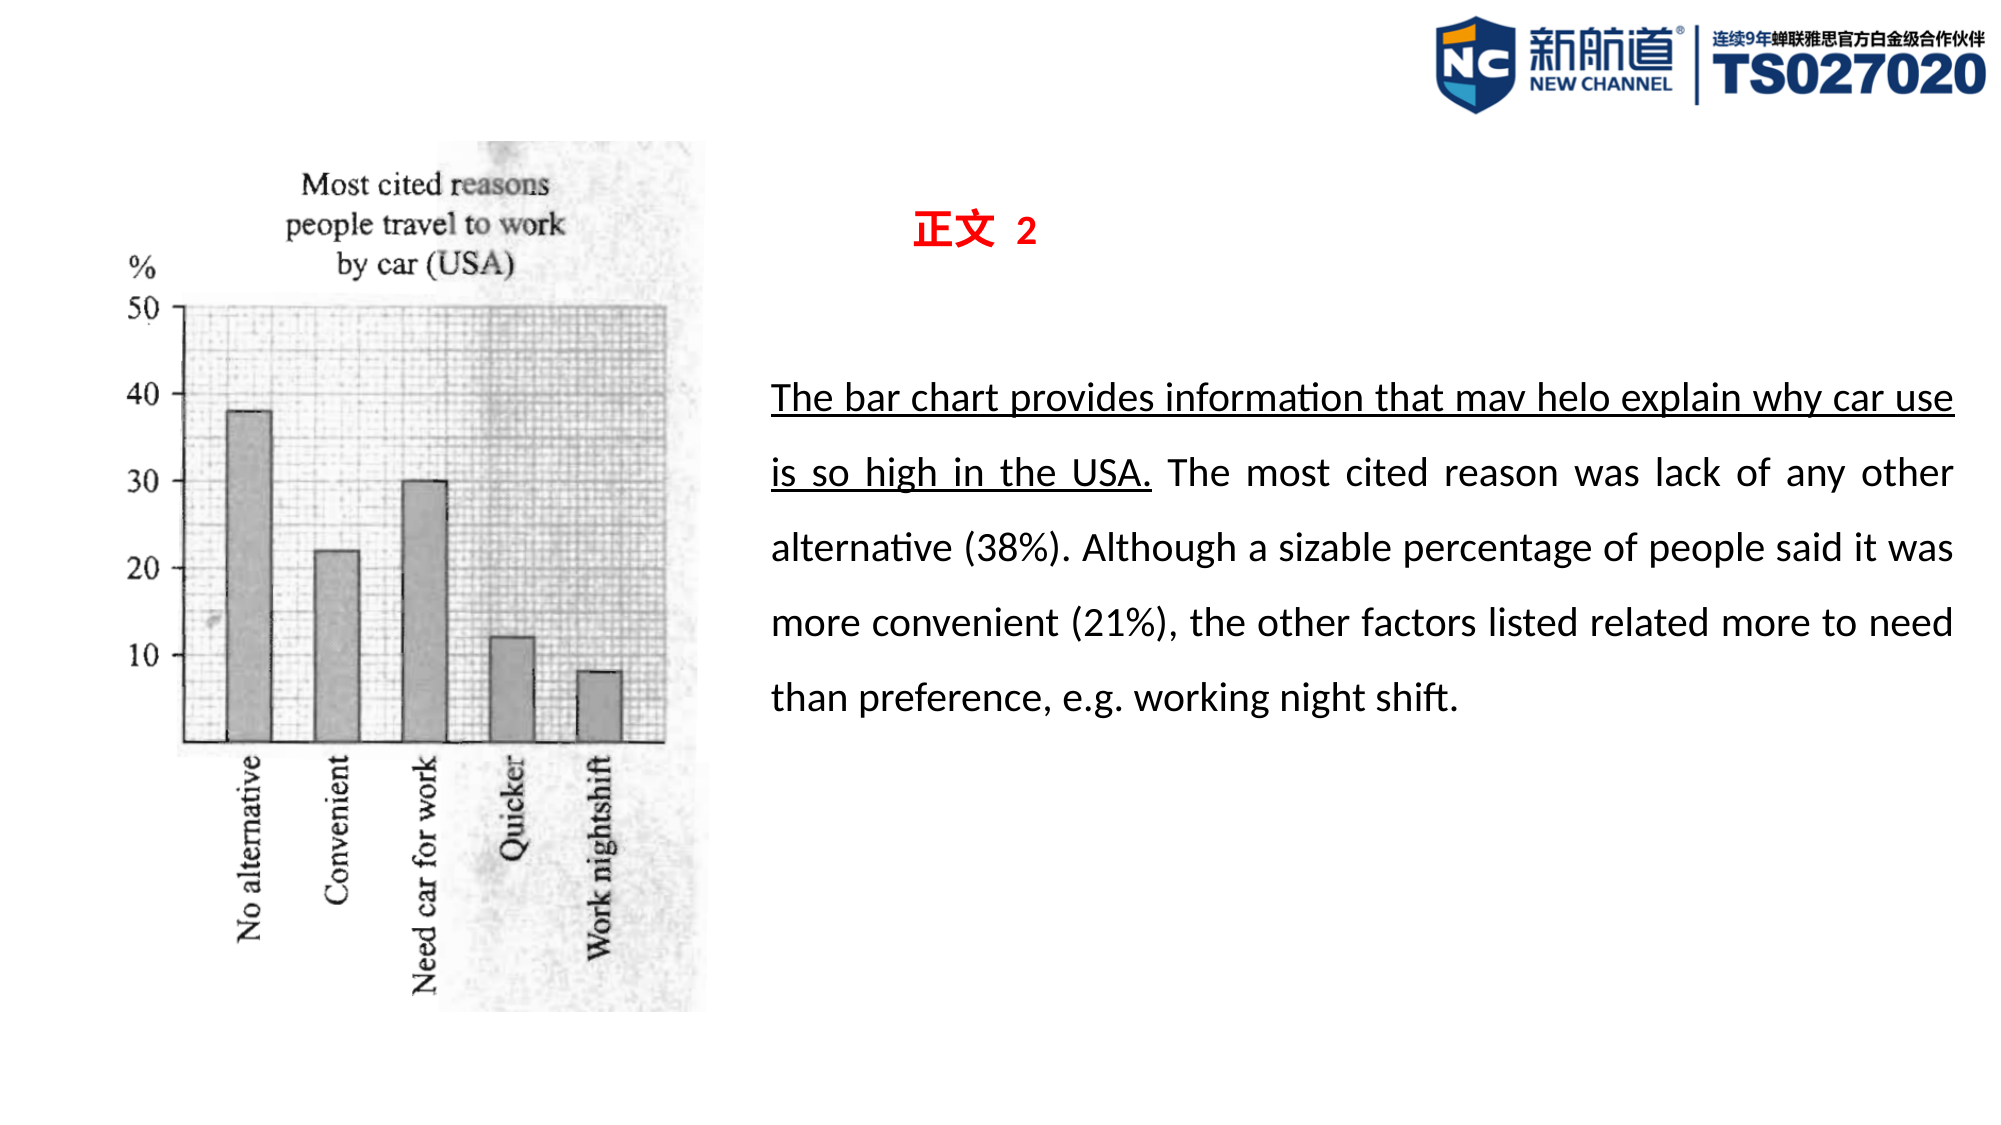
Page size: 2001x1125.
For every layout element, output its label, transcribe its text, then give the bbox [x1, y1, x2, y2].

text_box The bar chart provides information that mav helo explain why car use is so high in the USA. The most cited reason was lack of any other alternative (38%). Although a sizable percentage of people said it was more convenient (21%), the other factors listed related more to need than preference, e.g. working night shift. [756, 337, 1970, 728]
picture [0, 0, 2001, 1125]
text_box 正文 2 [898, 195, 1329, 261]
